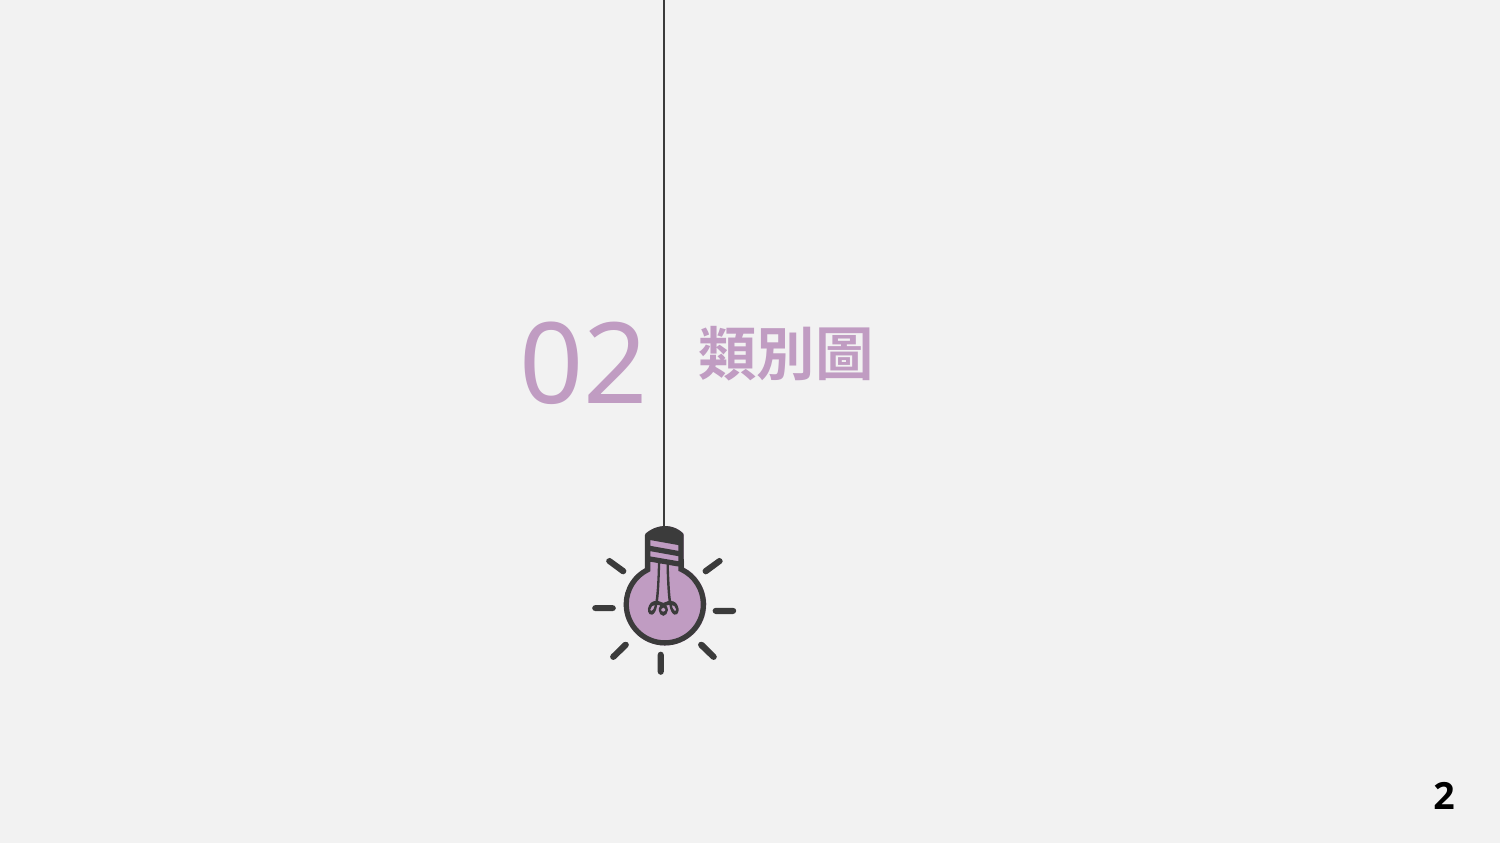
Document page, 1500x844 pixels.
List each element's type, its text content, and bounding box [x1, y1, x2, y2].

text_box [591, 0, 737, 676]
text_box 類別圖 [740, 317, 1212, 388]
text_box 02 [513, 290, 586, 427]
text_box 2 [1418, 764, 1470, 824]
